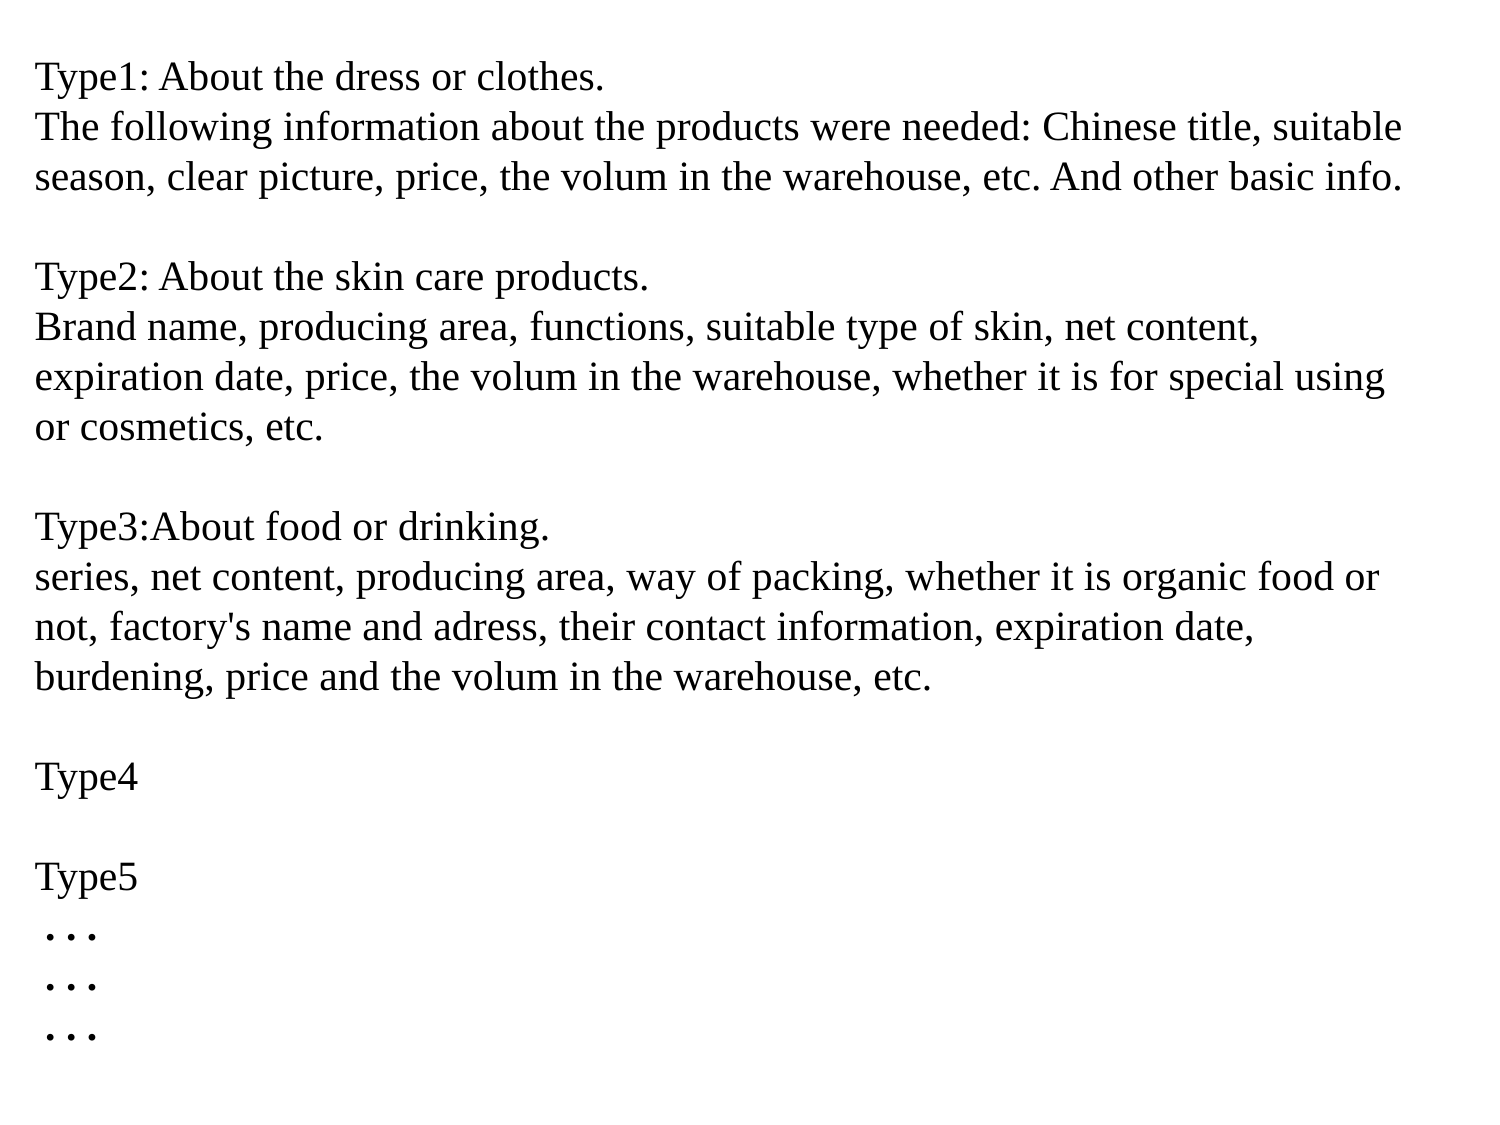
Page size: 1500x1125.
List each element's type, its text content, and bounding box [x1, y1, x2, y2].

text_box Type1: About the dress or clothes. The following information about the products were needed: Chinese title, suitable season, clear picture, price, the volum in the warehouse, etc. And other basic info. Type2: About the skin care products. Brand name, producing area, functions, suitable type of skin, net content, expiration date, price, the volum in the warehouse, whether it is for special using or cosmetics, etc. Type3:About food or drinking. series, net content, producing area, way of packing, whether it is organic food or not, factory's name and adress, their contact information, expiration date, burdening, price and the volum in the warehouse, etc. Type4 Type5 . . . . . . . . . [19, 41, 1431, 1107]
